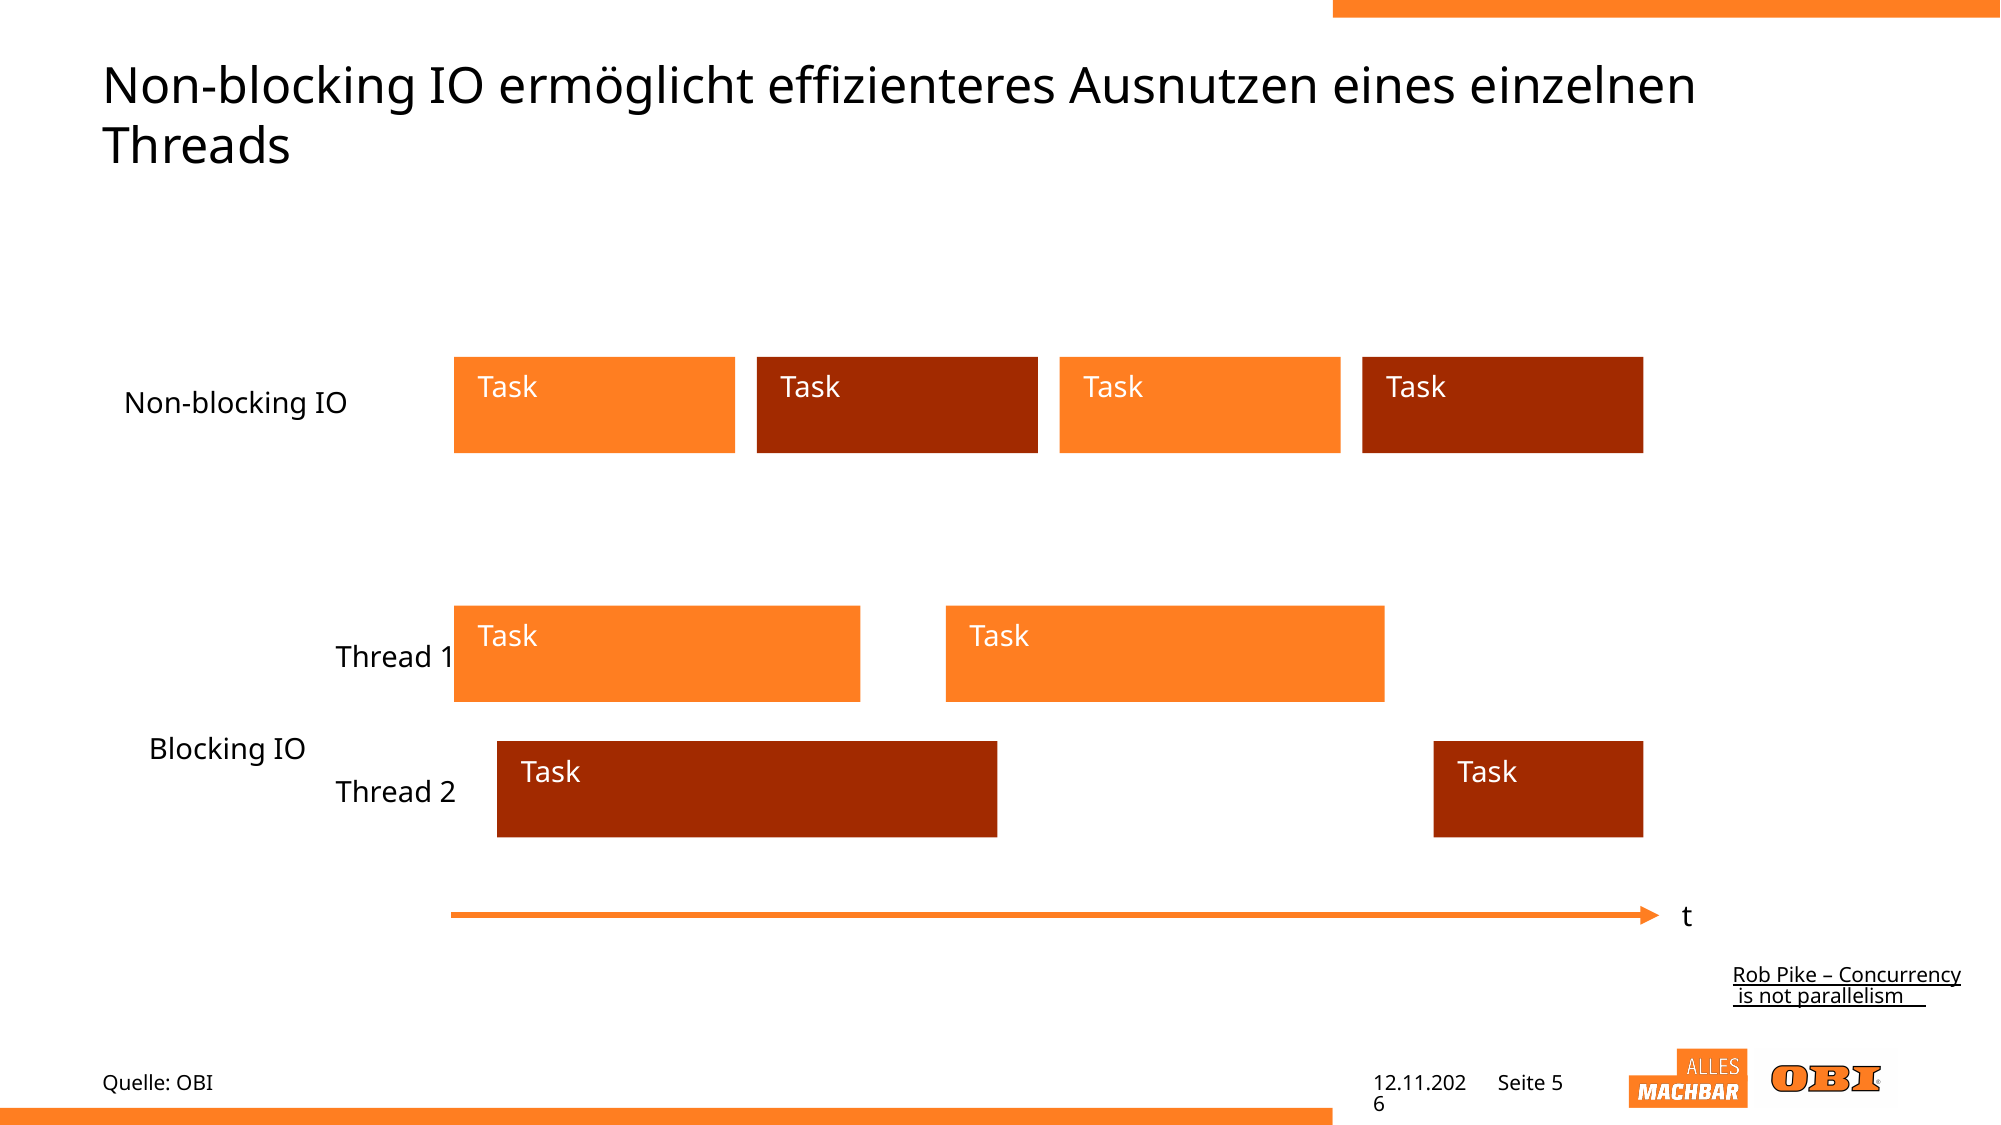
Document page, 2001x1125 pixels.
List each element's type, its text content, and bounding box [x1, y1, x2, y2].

text_box Rob Pike – Concurrency is not parallelism [1732, 961, 1964, 1015]
picture [1638, 1058, 1739, 1100]
slide_number Seite 5 [1497, 1071, 1588, 1097]
text_box t [1681, 897, 1733, 933]
text_box Task [756, 356, 1039, 454]
text_box Task [1433, 740, 1644, 838]
text_box Thread 2 [335, 772, 496, 808]
picture [1754, 1048, 1898, 1107]
text_box Thread 1 [335, 638, 567, 674]
text_box Task [496, 740, 998, 838]
text_box Non-blocking IO [123, 384, 356, 420]
footer Quelle: OBI [102, 1071, 1271, 1097]
text_box Task [945, 605, 1386, 703]
text_box Task [1361, 356, 1644, 454]
text_box Task [453, 605, 861, 703]
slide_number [1373, 1071, 1475, 1097]
text_box Task [453, 356, 736, 454]
text_box Blocking IO [148, 730, 381, 766]
text_box Task [1059, 356, 1342, 454]
title Non-blocking IO ermöglicht effizienteres Ausnutzen eines einzelnen Threads [102, 112, 1880, 174]
